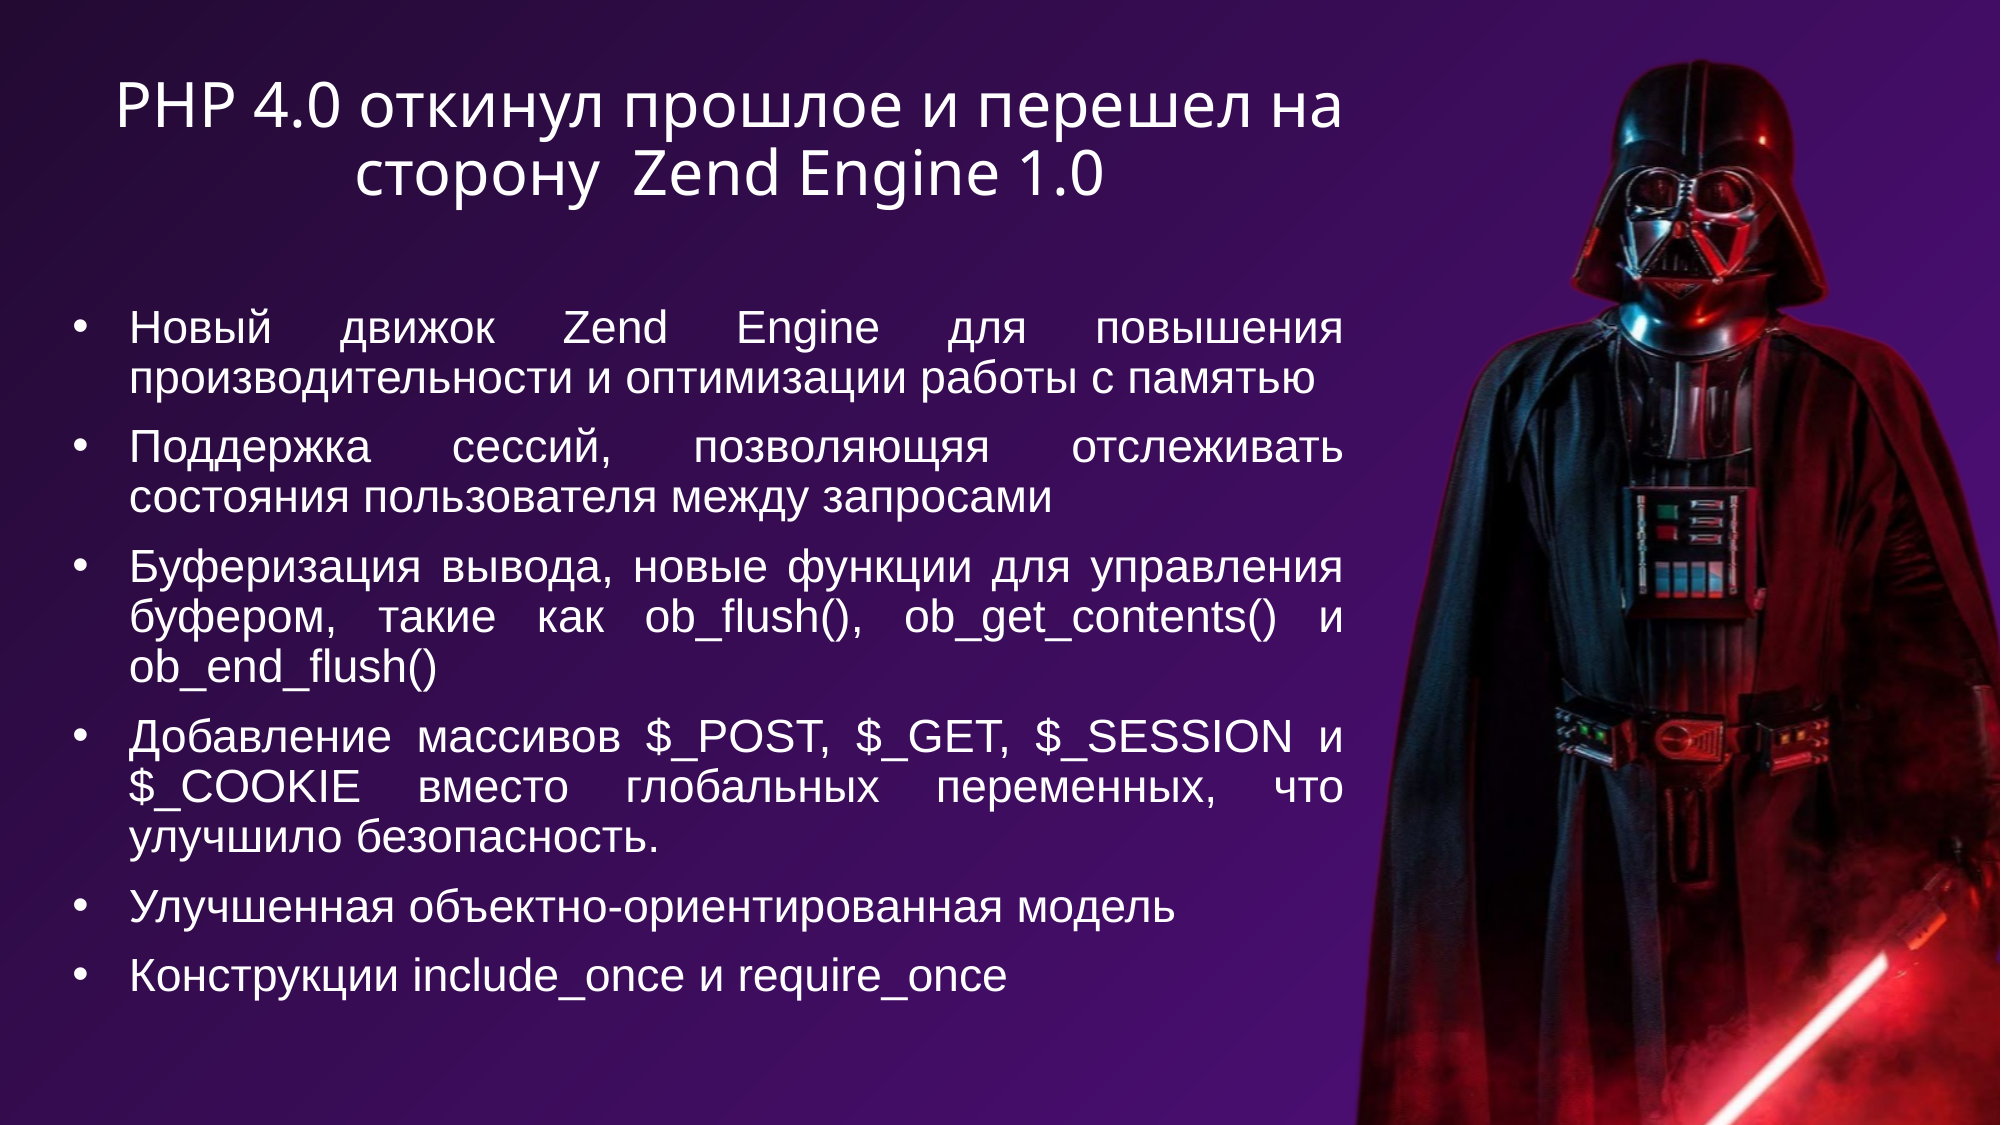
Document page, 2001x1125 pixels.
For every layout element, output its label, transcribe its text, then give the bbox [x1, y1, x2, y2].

title PHP 4.0 откинул прошлое и перешел на сторону Zend Engine 1.0 [57, 66, 1128, 217]
picture [1128, 21, 2000, 1125]
subtitle Новый движок Zend Engine для повышения производительности и оптимизации работы с памятью Поддержка сессий, позволяющяя отслеживать состояния пользователя между запросами Буферизация вывода, новые функции для управления буфером, такие как ob_flush(), ob_get_contents() и ob_end_flush() Добавление массивов $_POST, $_GET, $_SESSION и $_COOKIE вместо глобальных переменных, что улучшило безопасность. Улучшенная объектно-ориентированная модель Конструкции include_once и require_once [57, 295, 1128, 1017]
